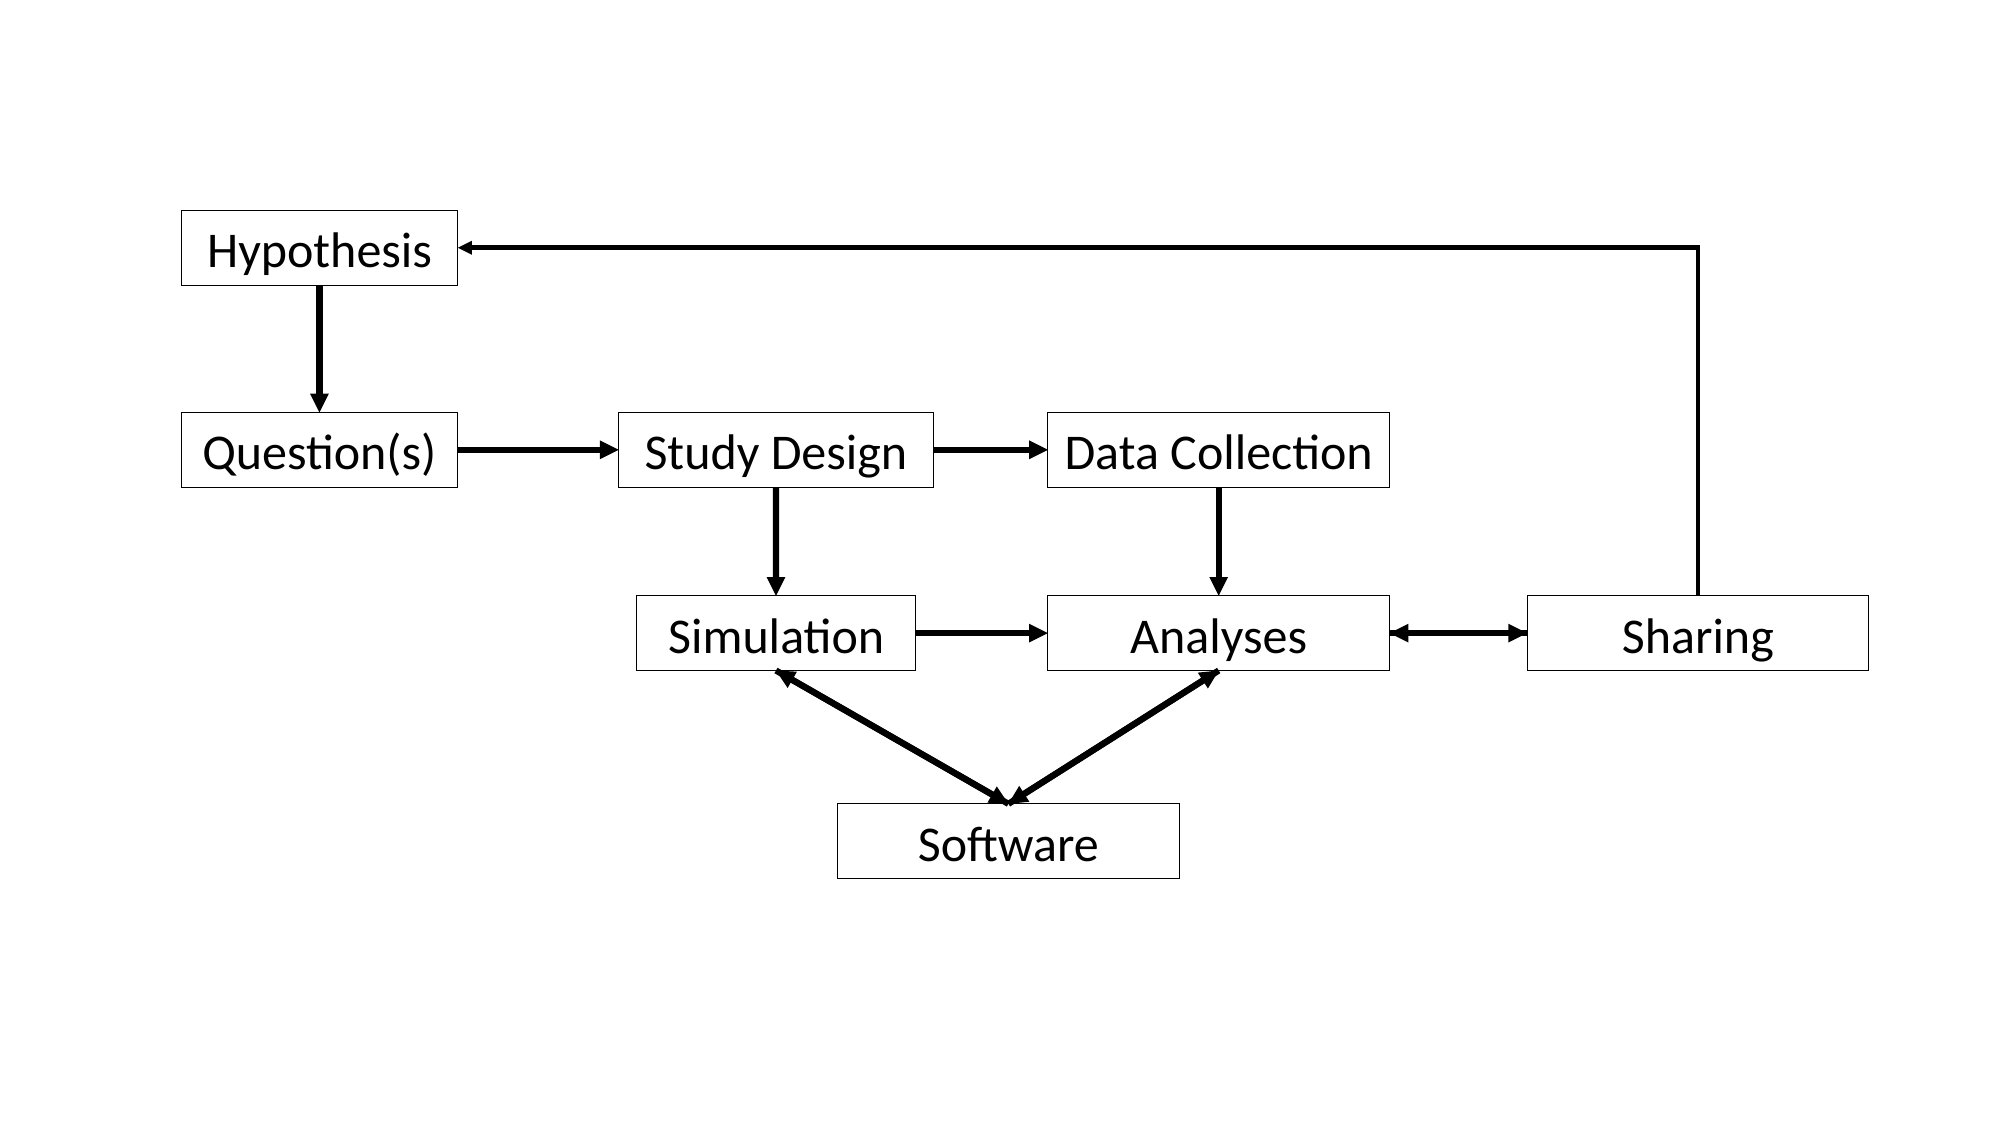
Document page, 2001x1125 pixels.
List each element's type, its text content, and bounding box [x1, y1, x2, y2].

text_box Question(s) [181, 412, 458, 488]
text_box Study Design [618, 412, 904, 488]
text_box Sharing [1527, 595, 1869, 671]
text_box Hypothesis [181, 210, 458, 286]
text_box Simulation [636, 595, 904, 671]
text_box Data Collection [1252, 412, 1390, 488]
text_box Analyses [1252, 595, 1390, 671]
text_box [904, 0, 1252, 1043]
text_box Software [837, 804, 904, 879]
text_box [775, 671, 904, 804]
